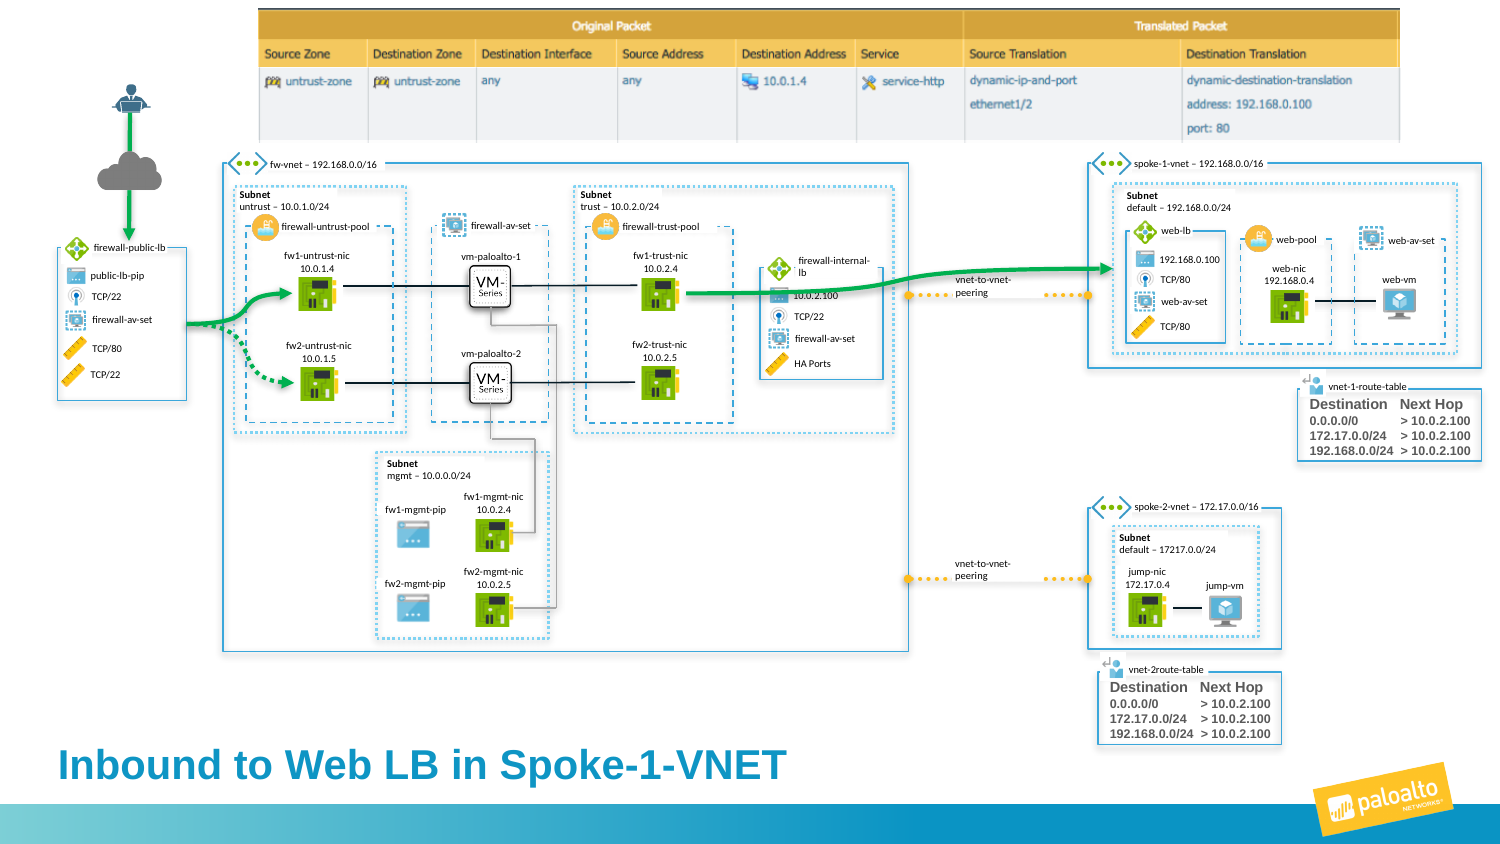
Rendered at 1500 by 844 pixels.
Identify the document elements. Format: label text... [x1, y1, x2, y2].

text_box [257, 7, 1401, 144]
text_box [685, 268, 1114, 294]
picture [1304, 737, 1461, 836]
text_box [186, 292, 295, 384]
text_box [97, 84, 162, 242]
text_box vnet-2route-table [1130, 663, 1209, 676]
text_box [1097, 671, 1282, 745]
text_box Inbound to Web LB in Spoke-1-VNET [43, 730, 952, 784]
picture [1100, 652, 1126, 681]
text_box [57, 151, 1482, 652]
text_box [1297, 368, 1482, 462]
